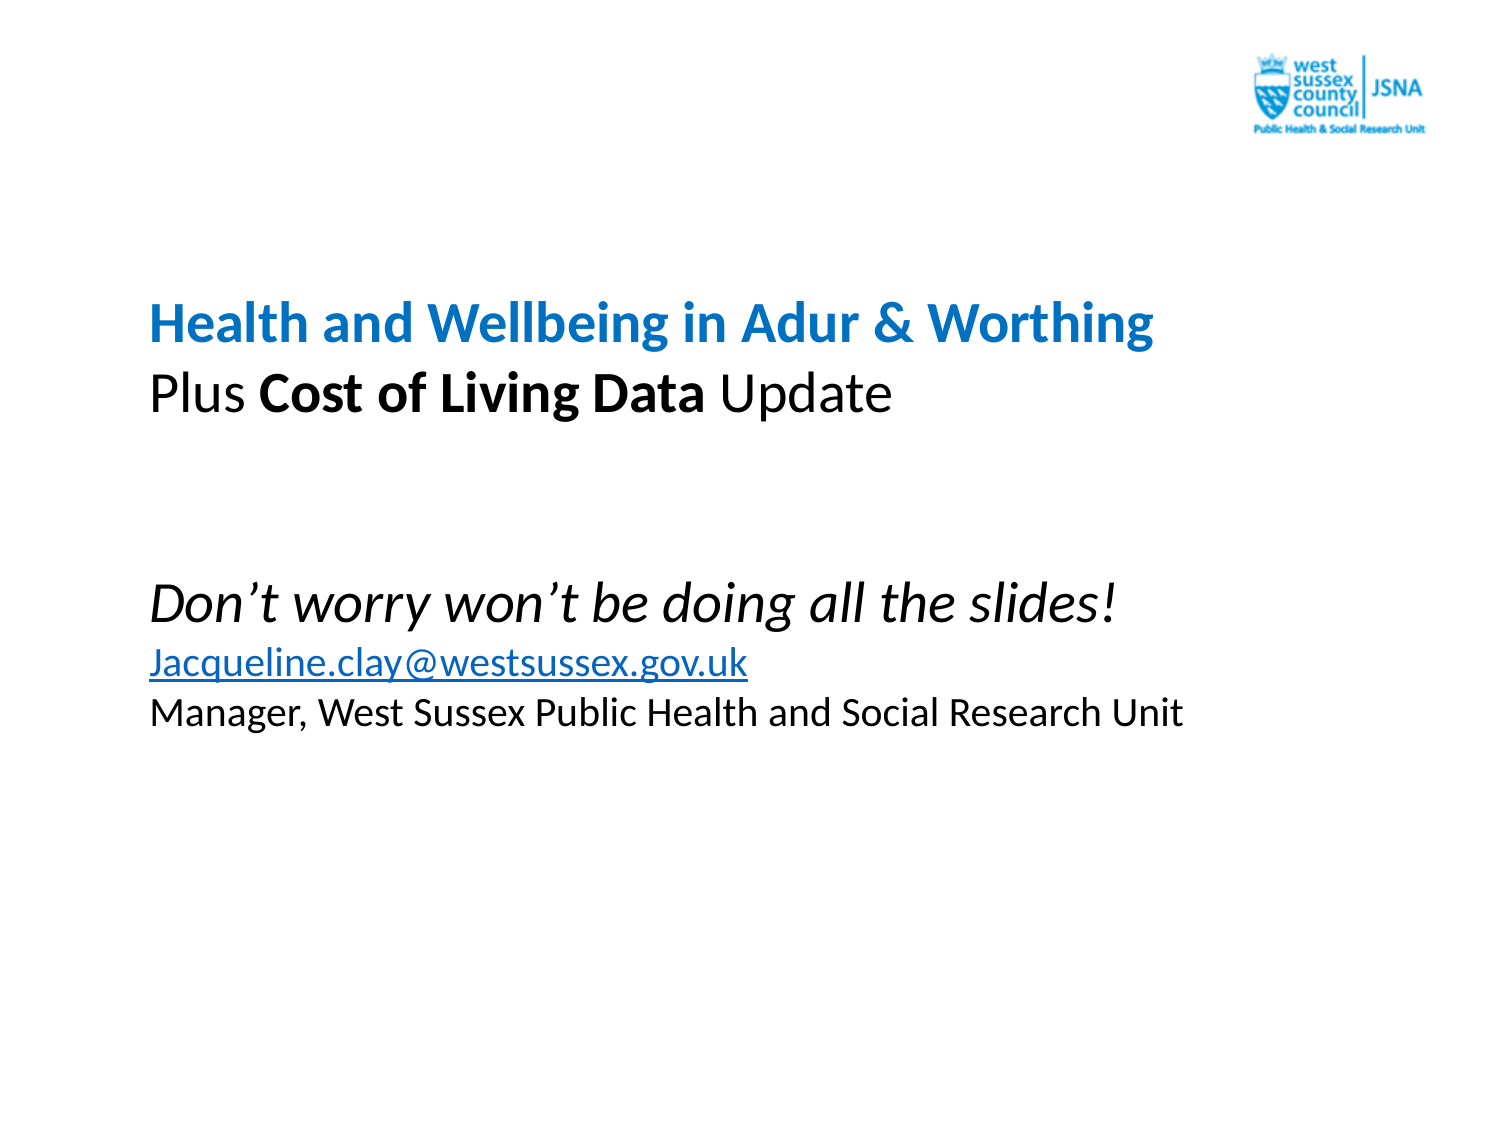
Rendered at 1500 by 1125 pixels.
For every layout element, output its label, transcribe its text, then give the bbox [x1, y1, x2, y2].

picture [1178, 35, 1471, 157]
text_box Health and Wellbeing in Adur & Worthing Plus Cost of Living Data Update Don’t worry won’t be doing all the slides! Jacqueline.clay@westsussex.gov.uk Manager, West Sussex Public Health and Social Research Unit [134, 277, 1433, 812]
